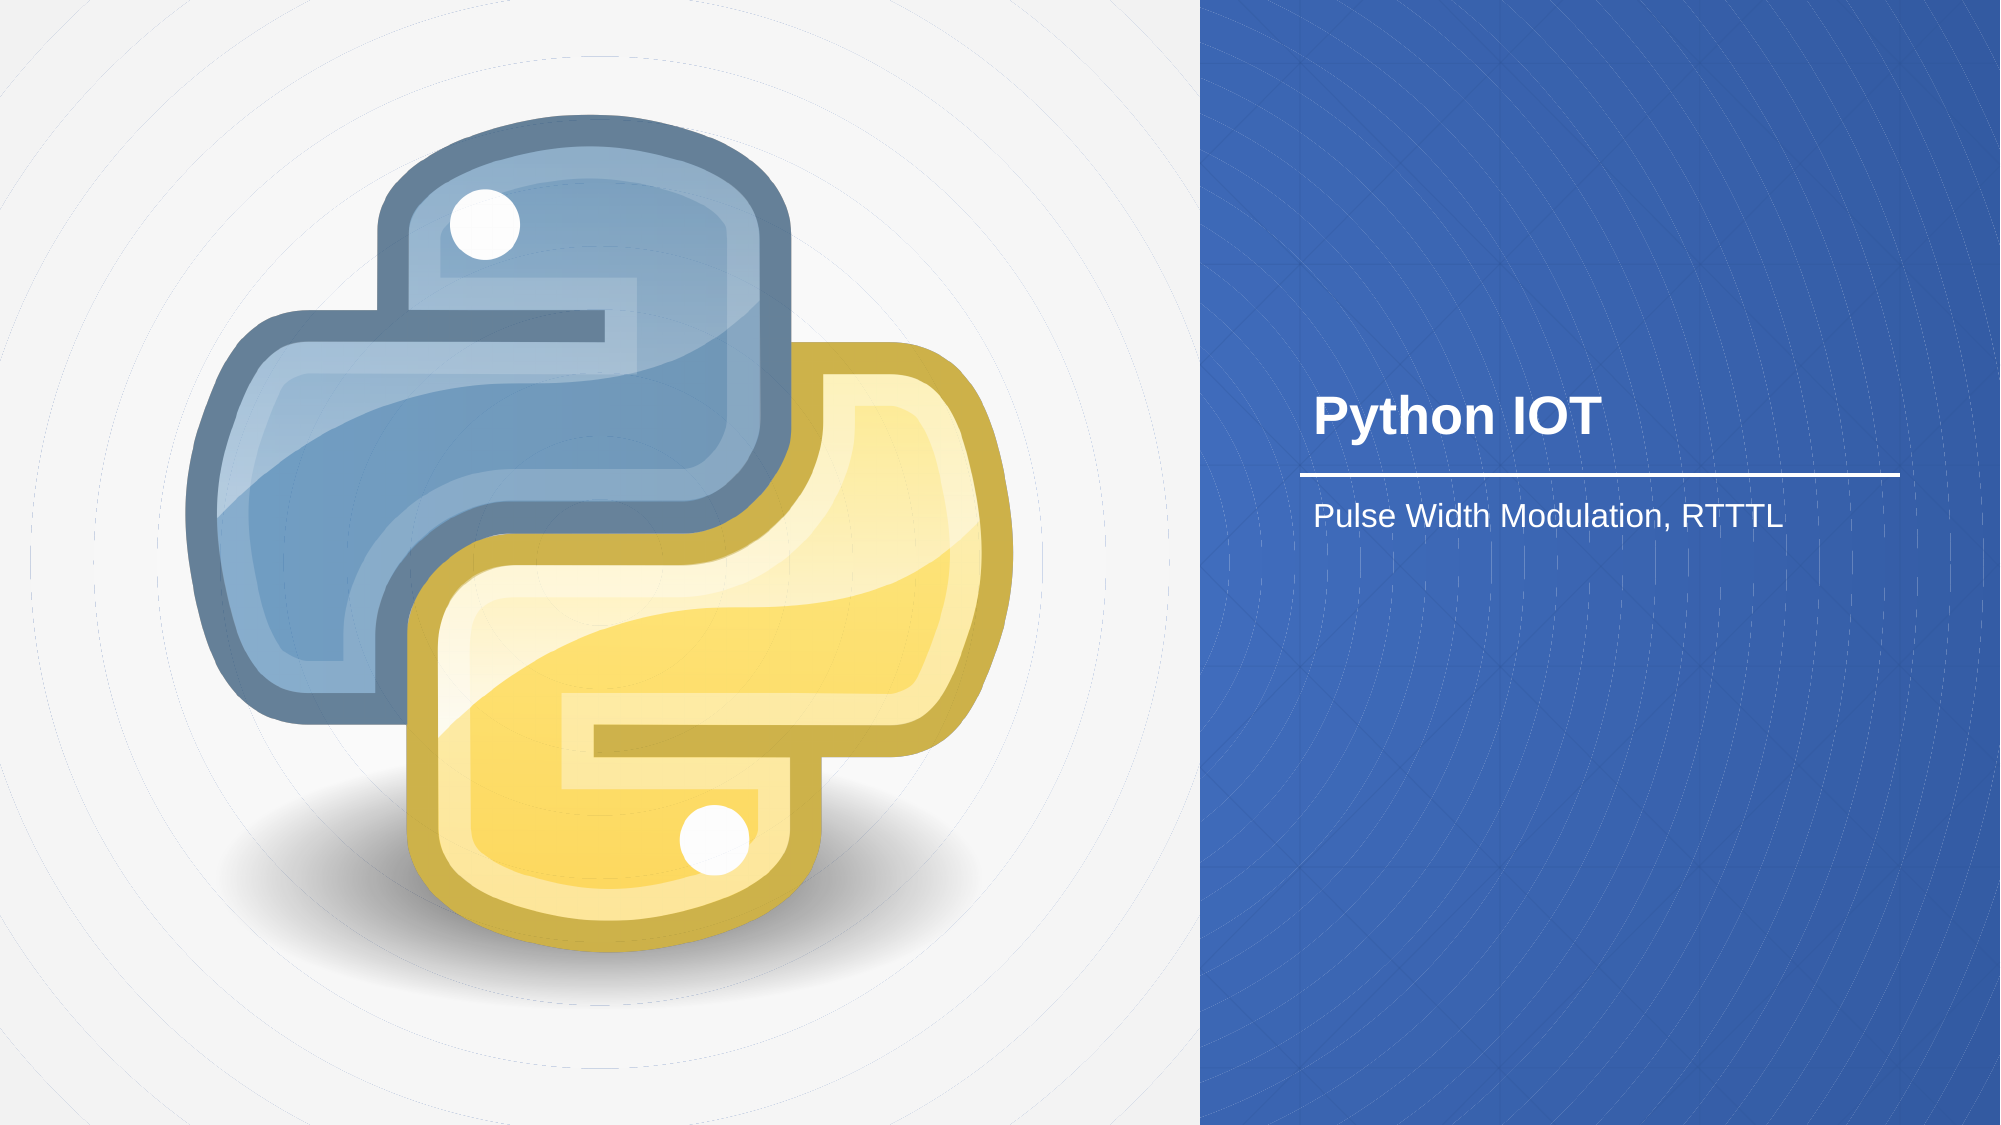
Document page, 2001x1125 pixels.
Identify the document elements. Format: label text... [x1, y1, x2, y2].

title Python IOT [1298, 93, 1899, 455]
picture [130, 93, 1068, 1032]
list Pulse Width Modulation, RTTTL [1298, 491, 1899, 867]
